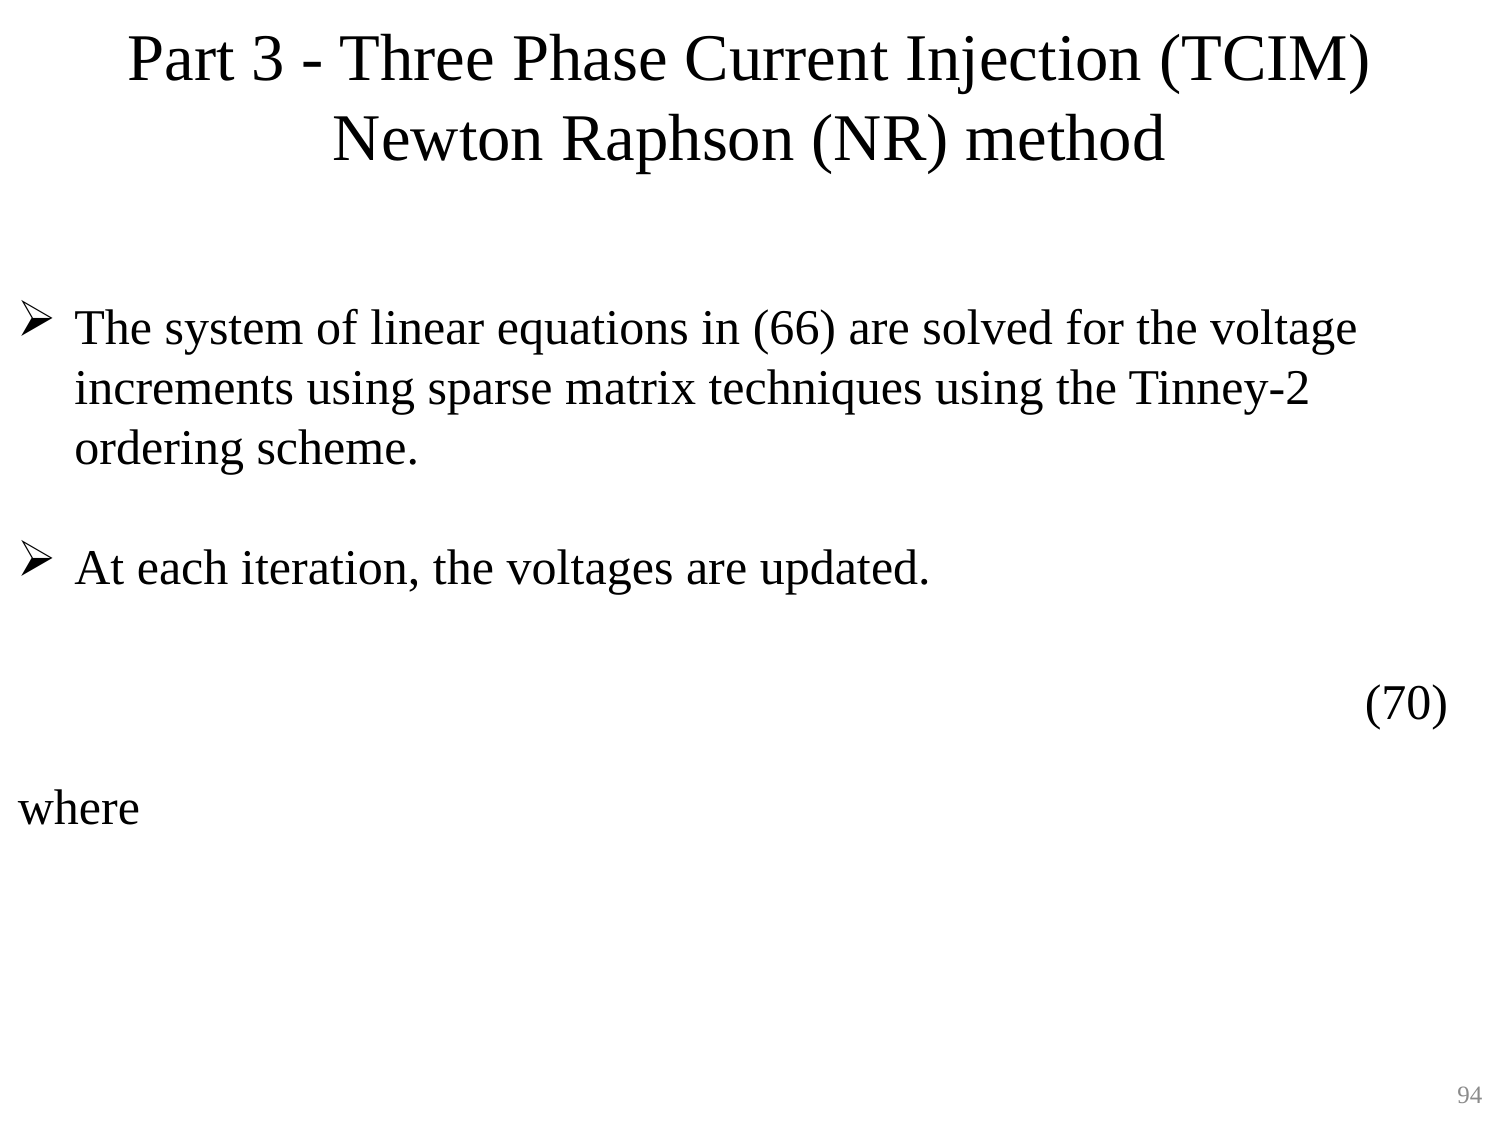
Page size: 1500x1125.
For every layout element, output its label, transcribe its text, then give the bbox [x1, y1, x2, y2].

title Part 3 - Three Phase Current Injection (TCIM) Newton Raphson (NR) method [75, 0, 1425, 188]
slide_number 94 [1147, 1063, 1498, 1124]
text_box (70) [1350, 662, 1475, 738]
